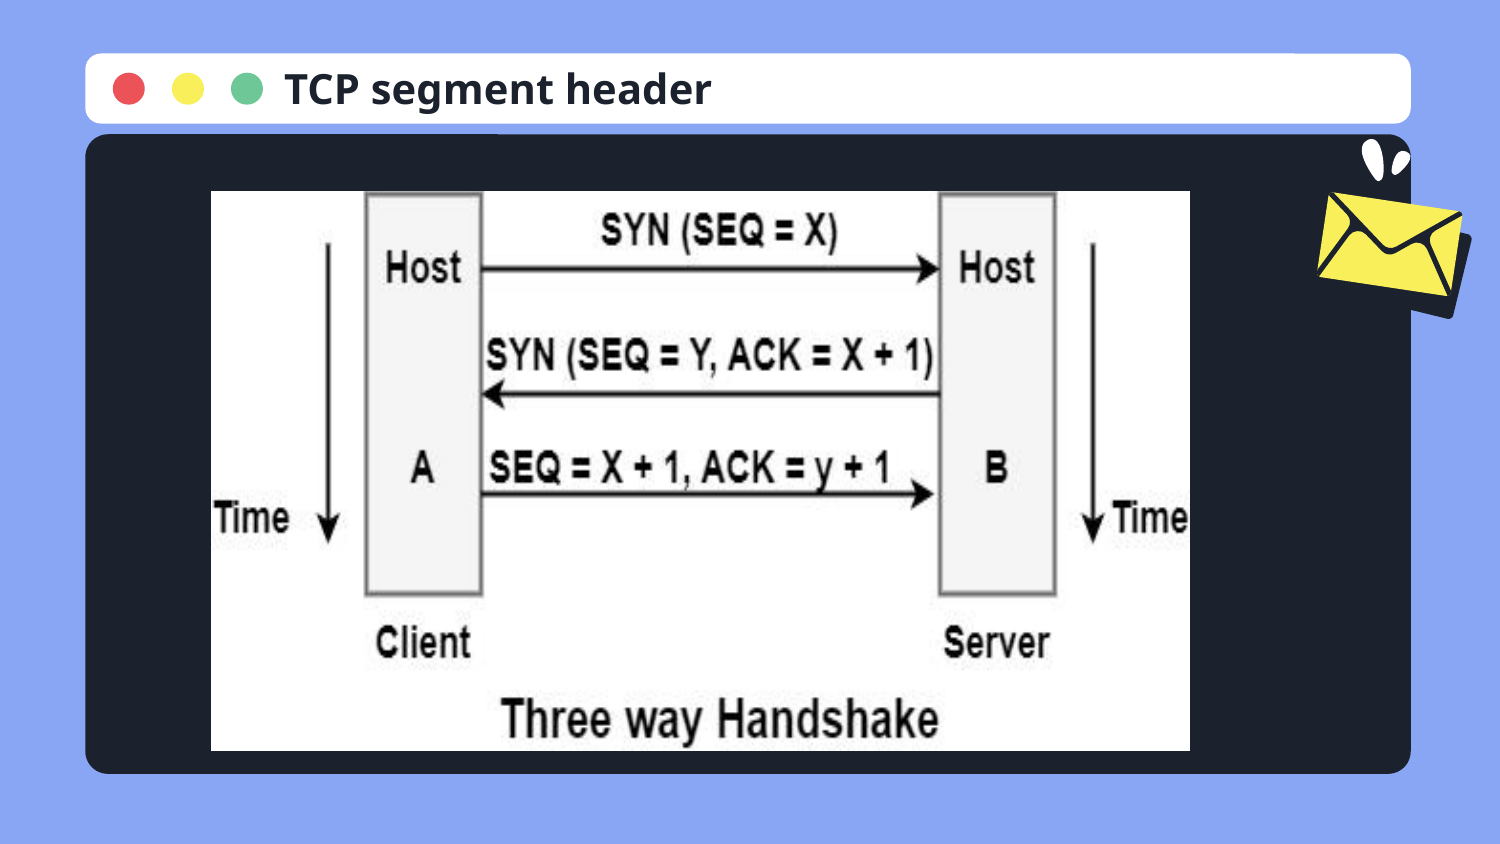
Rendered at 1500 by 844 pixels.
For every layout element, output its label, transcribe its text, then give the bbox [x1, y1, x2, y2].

picture [210, 191, 1190, 751]
text_box TCP segment header [269, 55, 787, 120]
